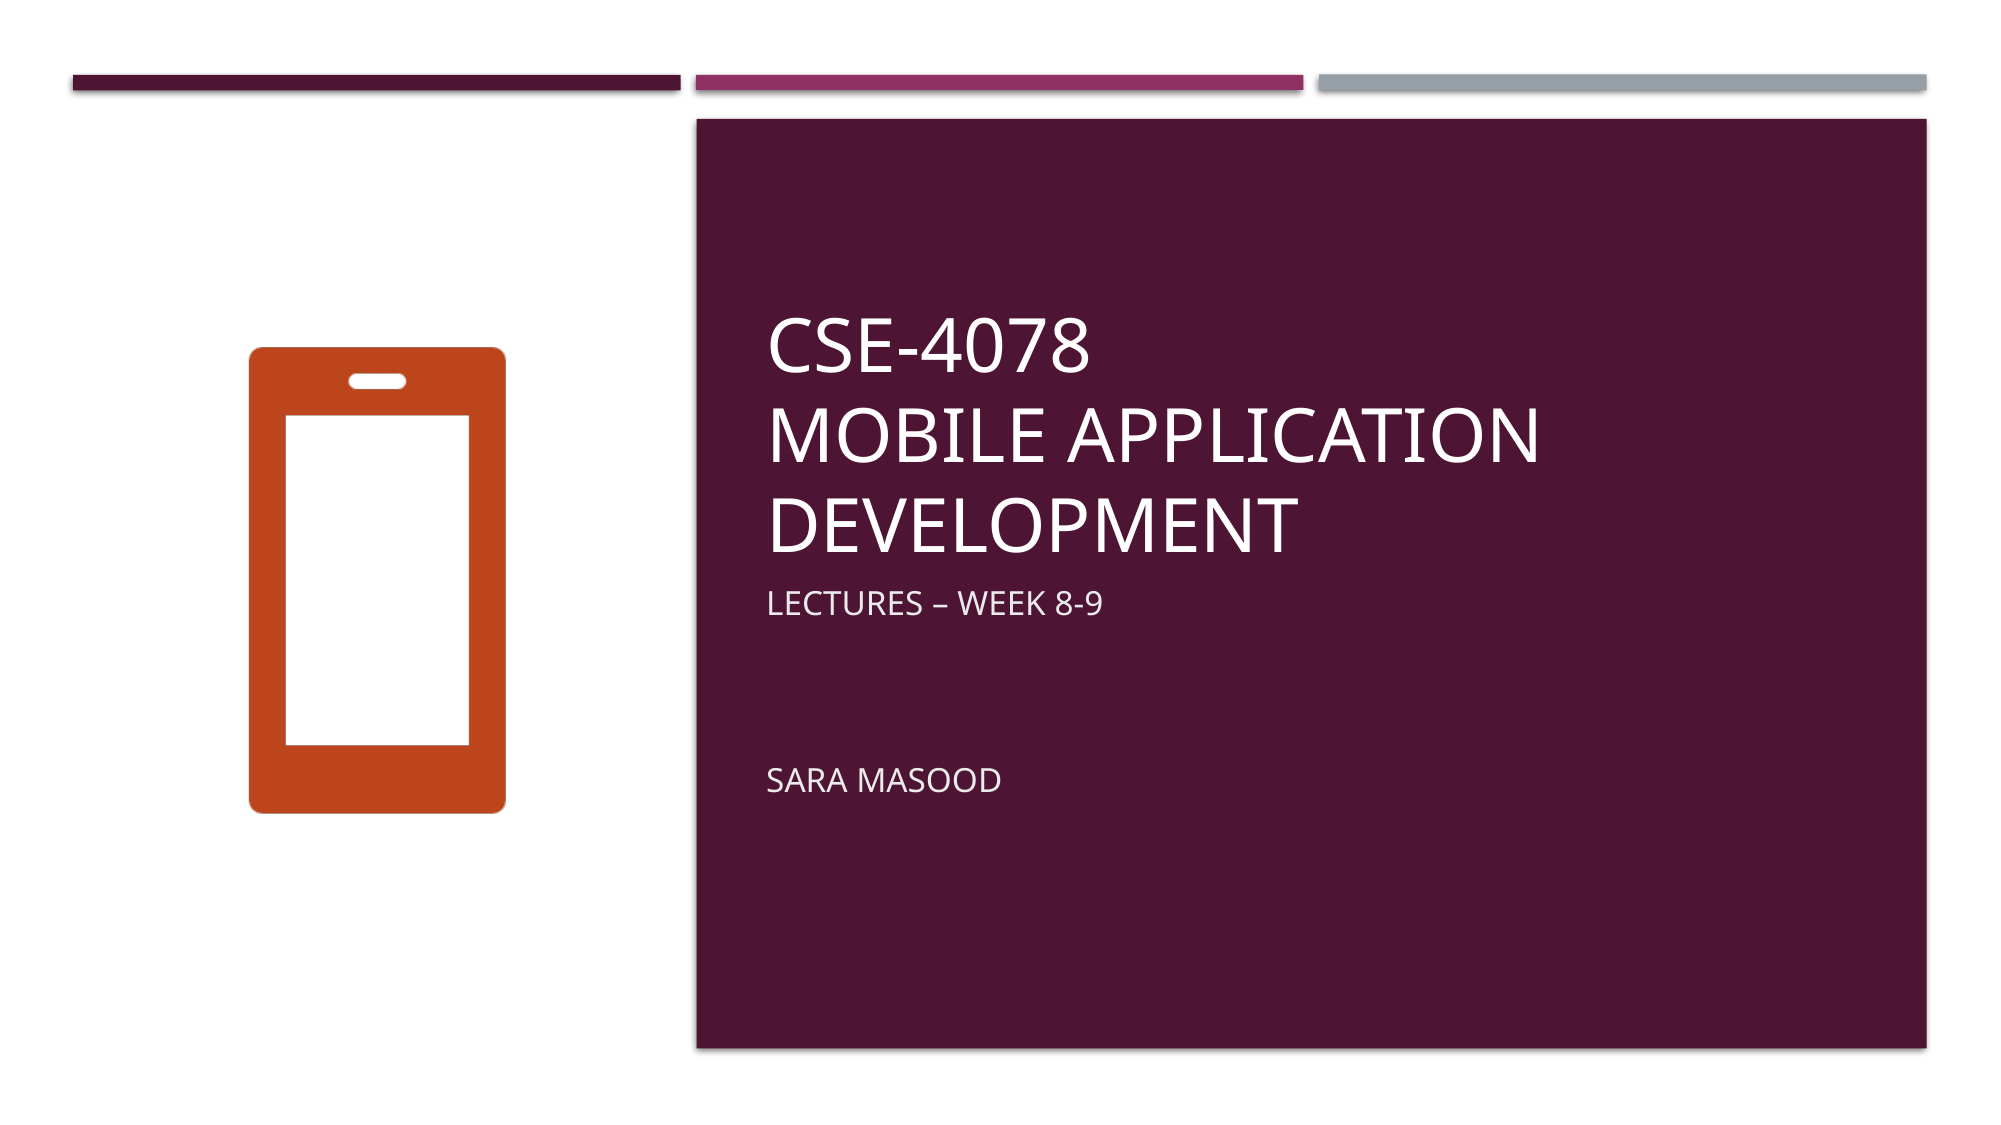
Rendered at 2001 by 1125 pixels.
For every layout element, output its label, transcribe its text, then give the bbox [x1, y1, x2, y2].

picture [125, 329, 629, 833]
text_box [696, 118, 1928, 1049]
title CSE-4078 Mobile Application Development [751, 232, 1867, 574]
text_box [0, 103, 2000, 1125]
subtitle Lectures – Week 8-9 Sara Masood [751, 574, 1867, 860]
